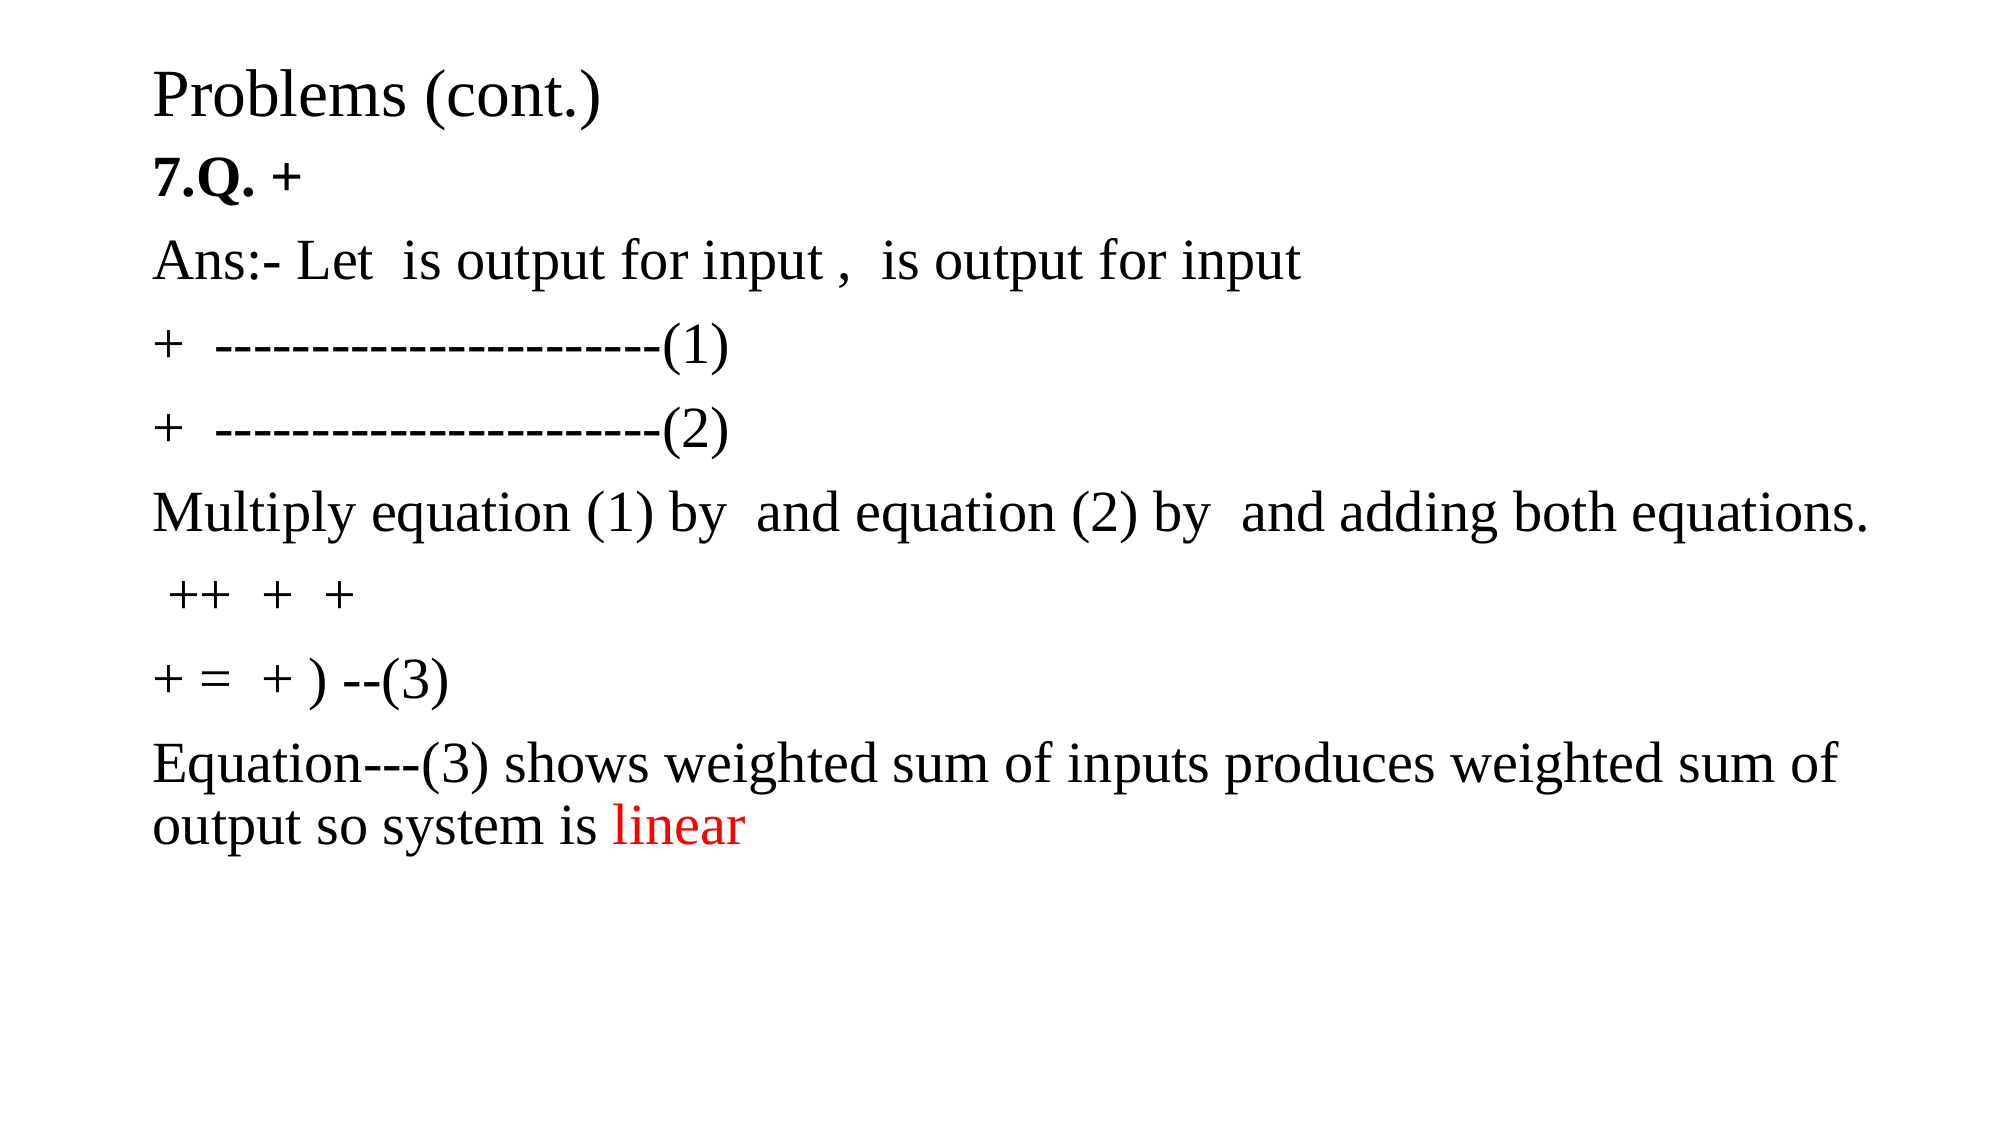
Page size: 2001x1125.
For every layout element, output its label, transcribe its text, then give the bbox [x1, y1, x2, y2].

title Problems (cont.) [137, 50, 1863, 139]
